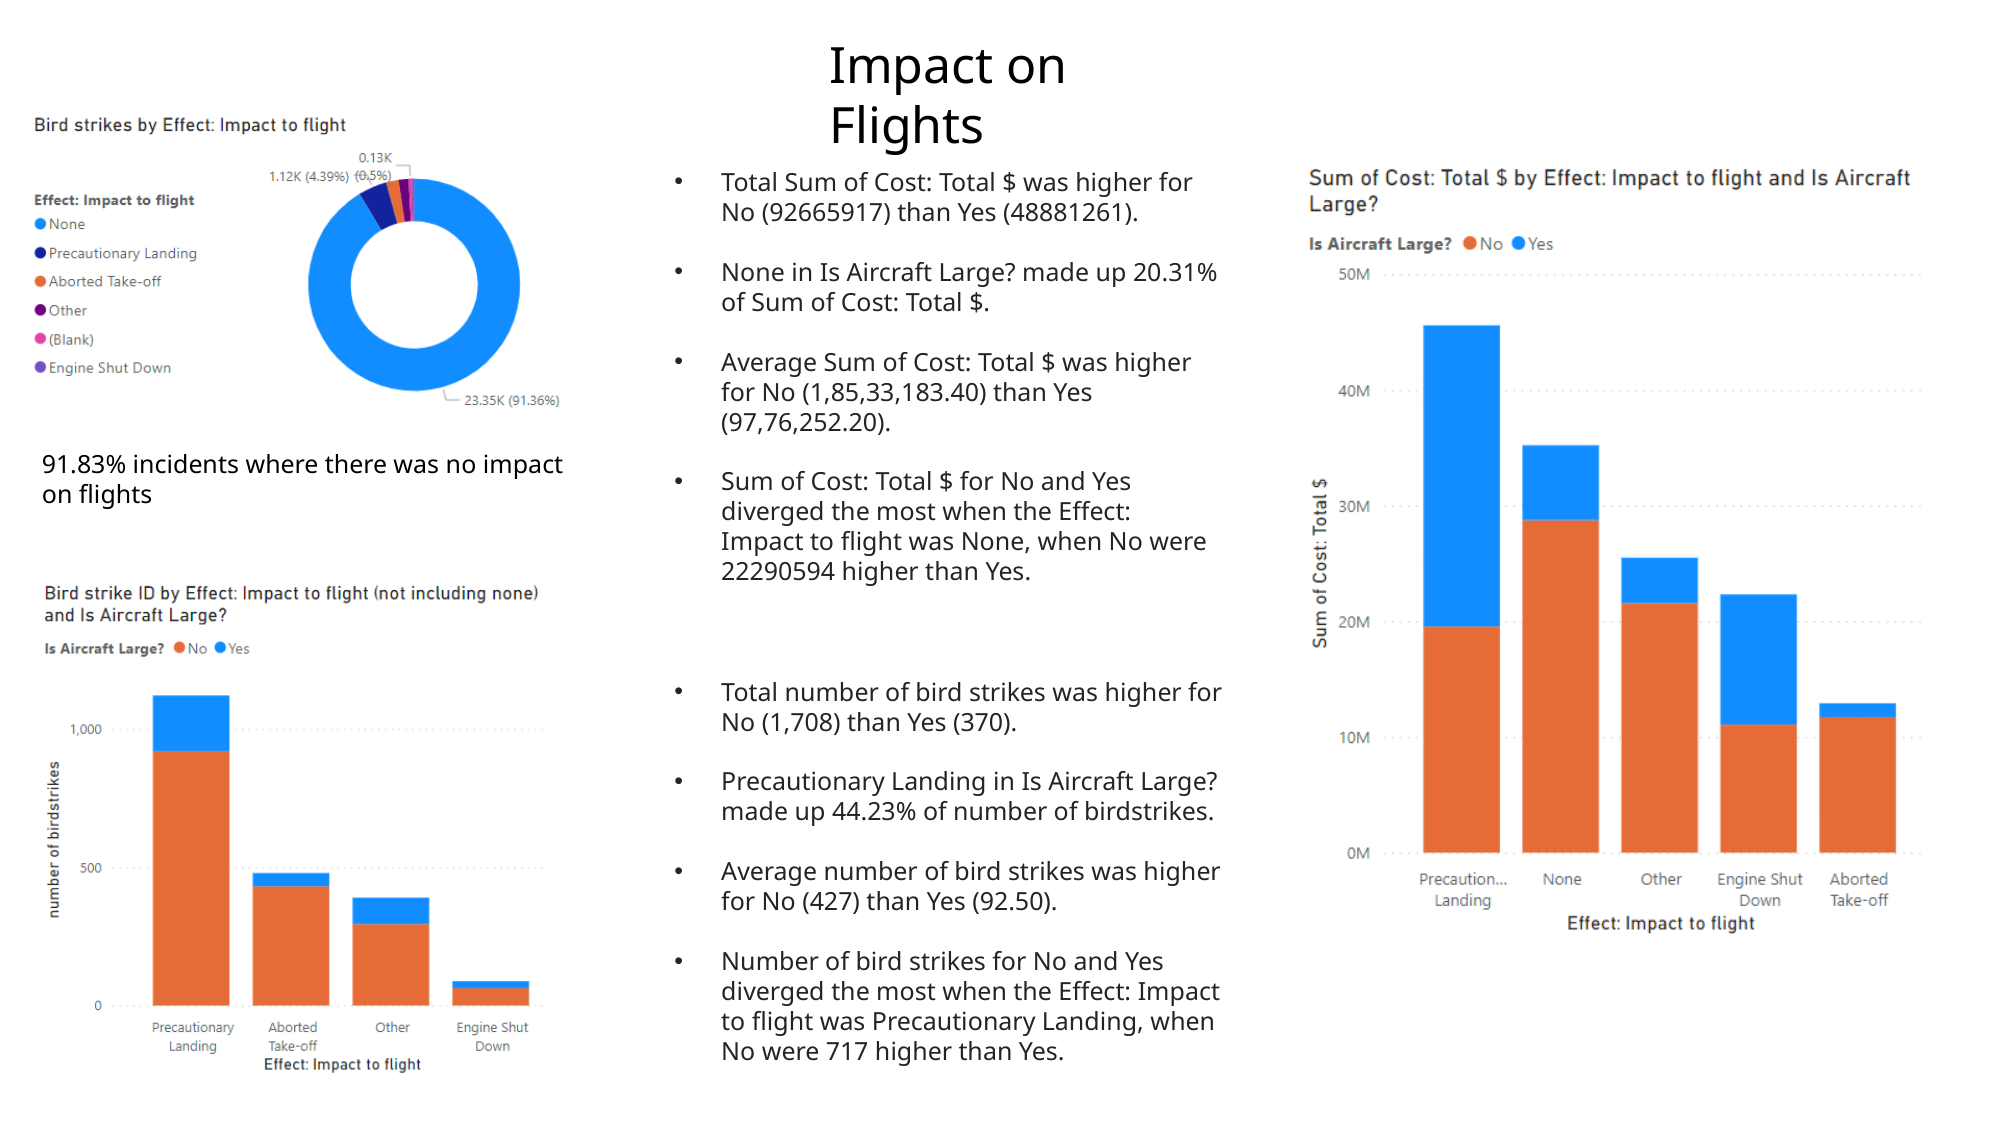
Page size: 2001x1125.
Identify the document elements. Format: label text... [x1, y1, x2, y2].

text_box 91.83% incidents where there was no impact on flights [27, 440, 606, 516]
picture [27, 578, 549, 1078]
text_box Total number of bird strikes was higher for No (1,708) than Yes (370). ﻿Precautionary Landing in Is Aircraft Large? made up 44.23% of number of birdstrikes. Average number of bird strikes was higher for No (427) than Yes (92.50). Number of bird strikes for No and Yes diverged the most when the Effect: Impact to flight was Precautionary Landing, when No were 717 higher than Yes. [659, 668, 1265, 1073]
text_box Impact on Flights [814, 26, 1215, 159]
text_box Total Sum of Cost: Total $ was higher for No (92665917) than Yes (48881261).﻿ None in Is Aircraft Large? made up 20.31% of Sum of Cost: Total $. Average Sum of Cost: Total $ was higher for No (1,85,33,183.40) than Yes (97,76,252.20). ﻿Sum of Cost: Total $ for No and Yes diverged the most when the Effect: Impact to flight was None, when No were 22290594 higher than Yes. [659, 159, 1236, 623]
picture [27, 106, 577, 433]
picture [1300, 156, 1922, 938]
